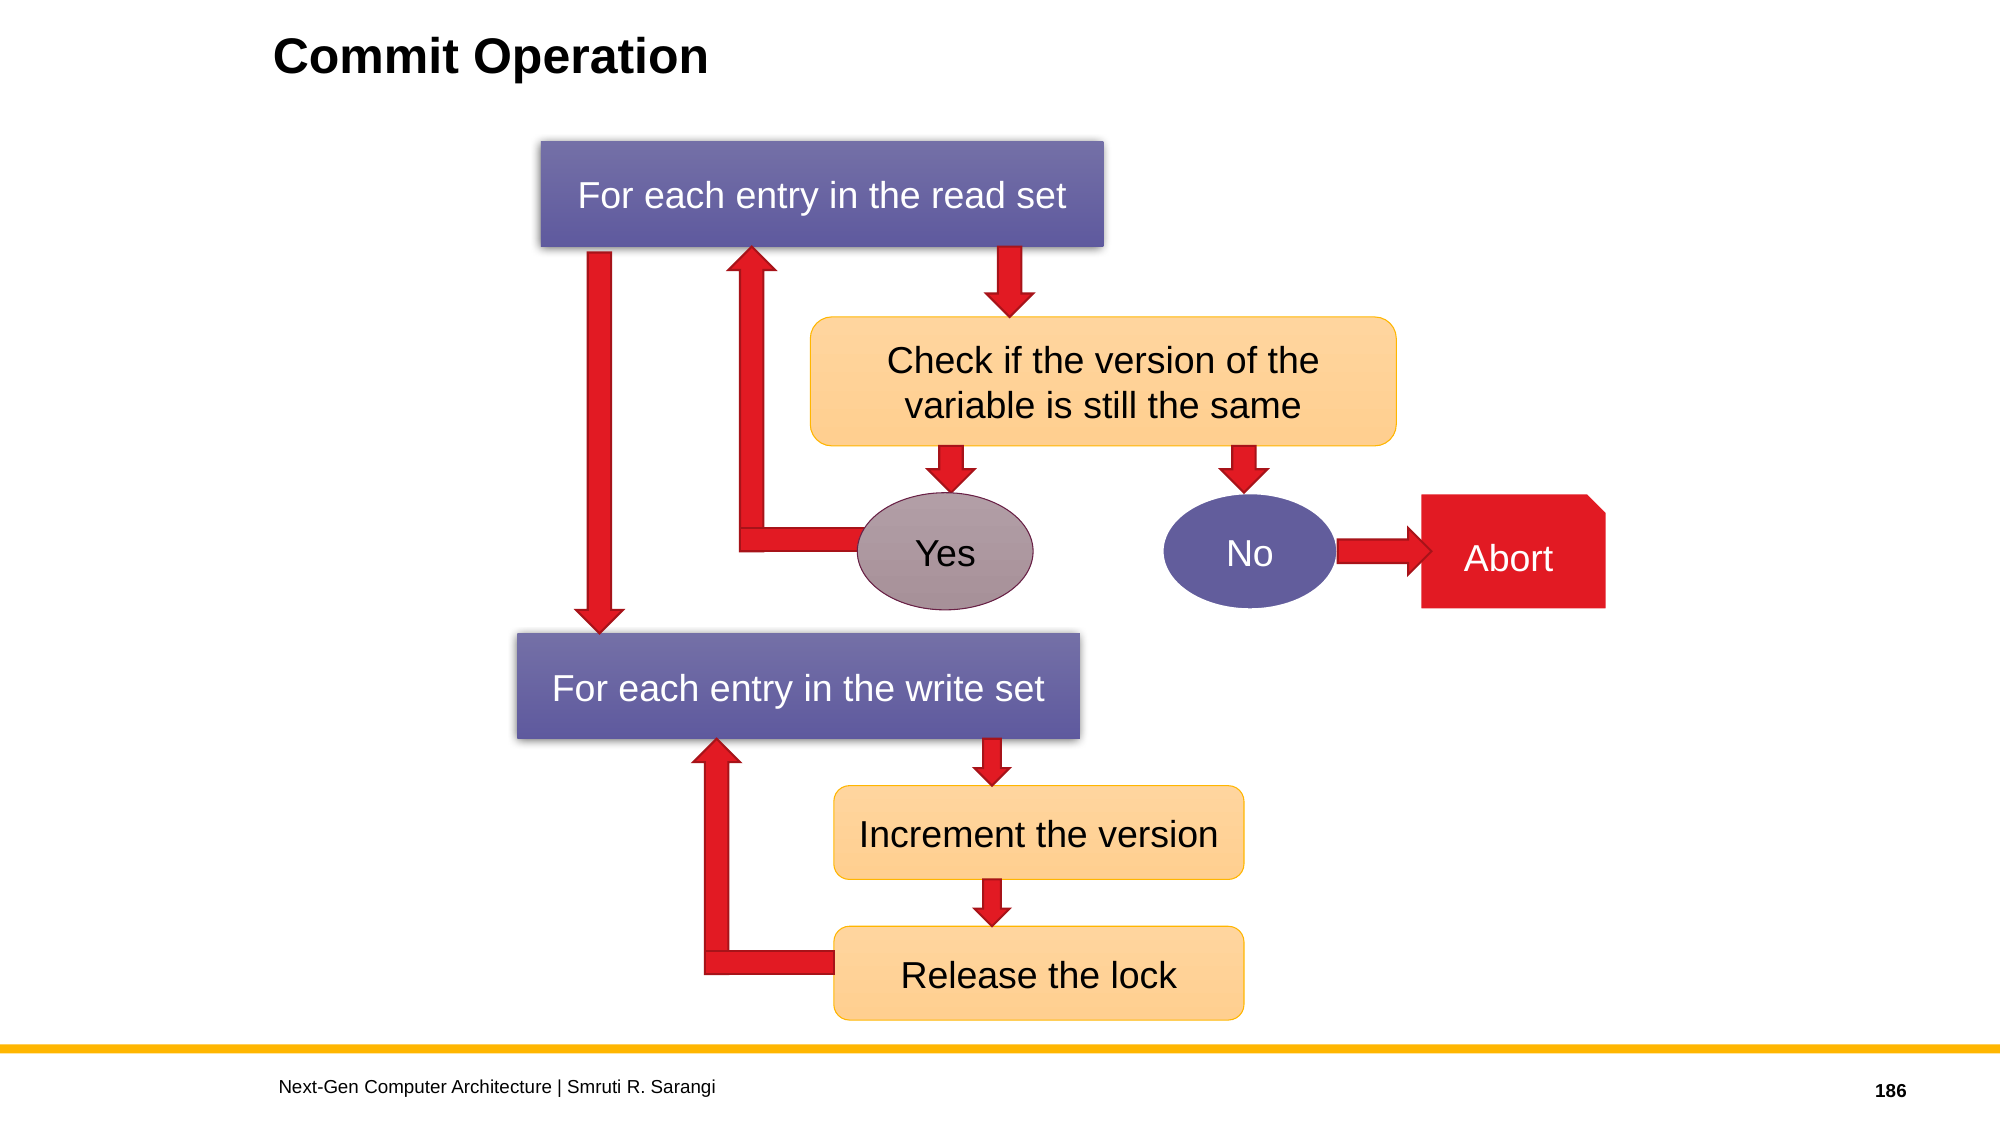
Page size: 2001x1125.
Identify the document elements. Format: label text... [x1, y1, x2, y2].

text_box [573, 251, 626, 635]
text_box [1336, 525, 1433, 578]
text_box Increment the version [833, 785, 1245, 880]
text_box [971, 737, 1013, 788]
text_box [1218, 444, 1270, 495]
text_box For each entry in the write set [517, 633, 1080, 739]
text_box Check if the version of the variable is still the same [809, 316, 1397, 447]
text_box [704, 950, 835, 975]
text_box [925, 444, 977, 492]
text_box [983, 245, 1036, 319]
text_box [725, 245, 778, 553]
text_box Yes [856, 492, 1034, 611]
text_box [739, 527, 863, 552]
text_box [971, 878, 1013, 928]
slide_number 186 [1711, 1071, 1922, 1109]
text_box No [1160, 491, 1338, 612]
text_box Release the lock [833, 925, 1245, 1021]
footer Next-Gen Computer Architecture | Smruti R. Sarangi [263, 1067, 1464, 1105]
text_box Abort [1418, 491, 1609, 612]
text_box [690, 737, 743, 976]
title Commit Operation [257, 22, 1488, 211]
text_box For each entry in the read set [540, 141, 1104, 247]
